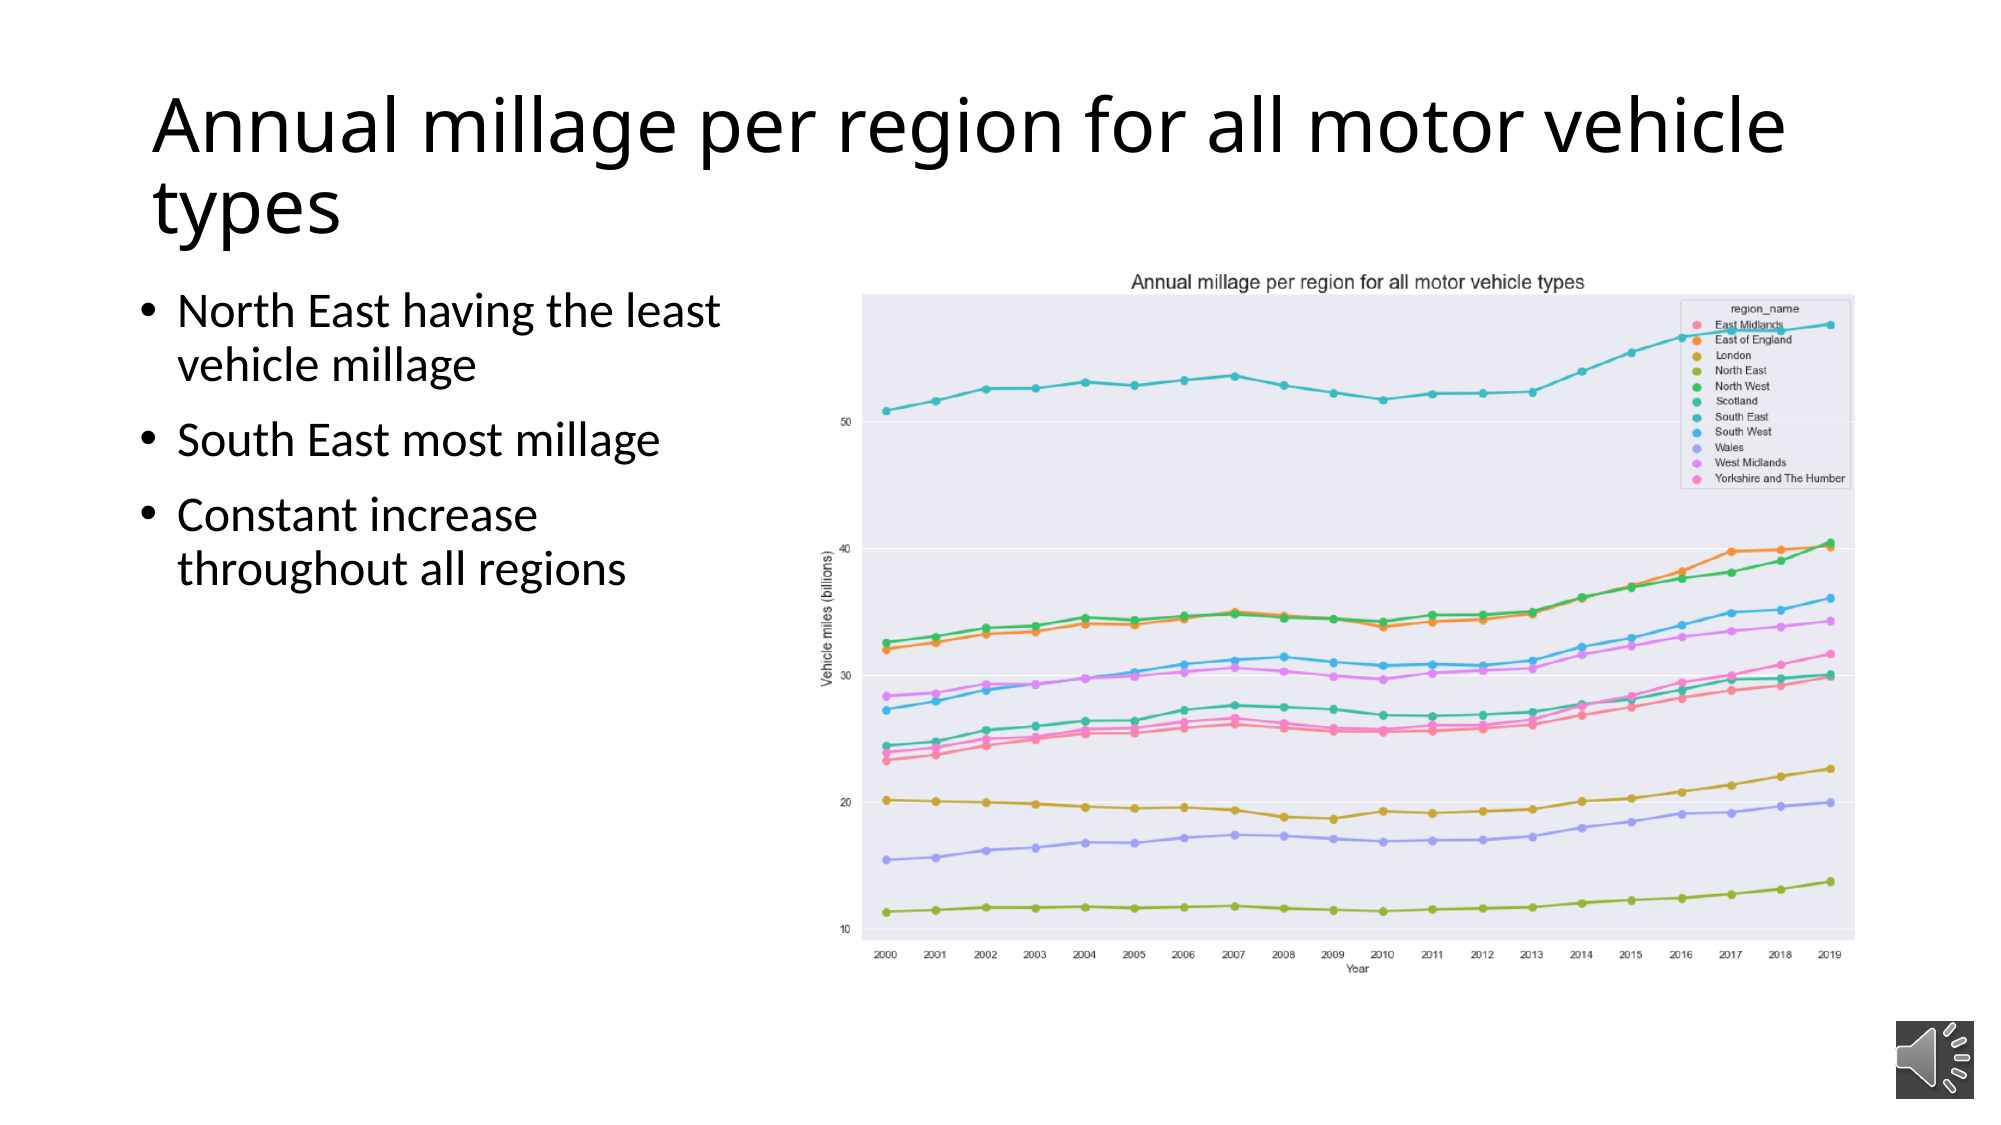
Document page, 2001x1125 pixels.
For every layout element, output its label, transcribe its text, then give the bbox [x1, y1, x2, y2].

picture [804, 265, 1863, 980]
list North East having the least vehicle millage South East most millage Constant increase throughout all regions [124, 277, 759, 992]
picture [1894, 1019, 1975, 1100]
title Annual millage per region for all motor vehicle types [137, 59, 1863, 278]
